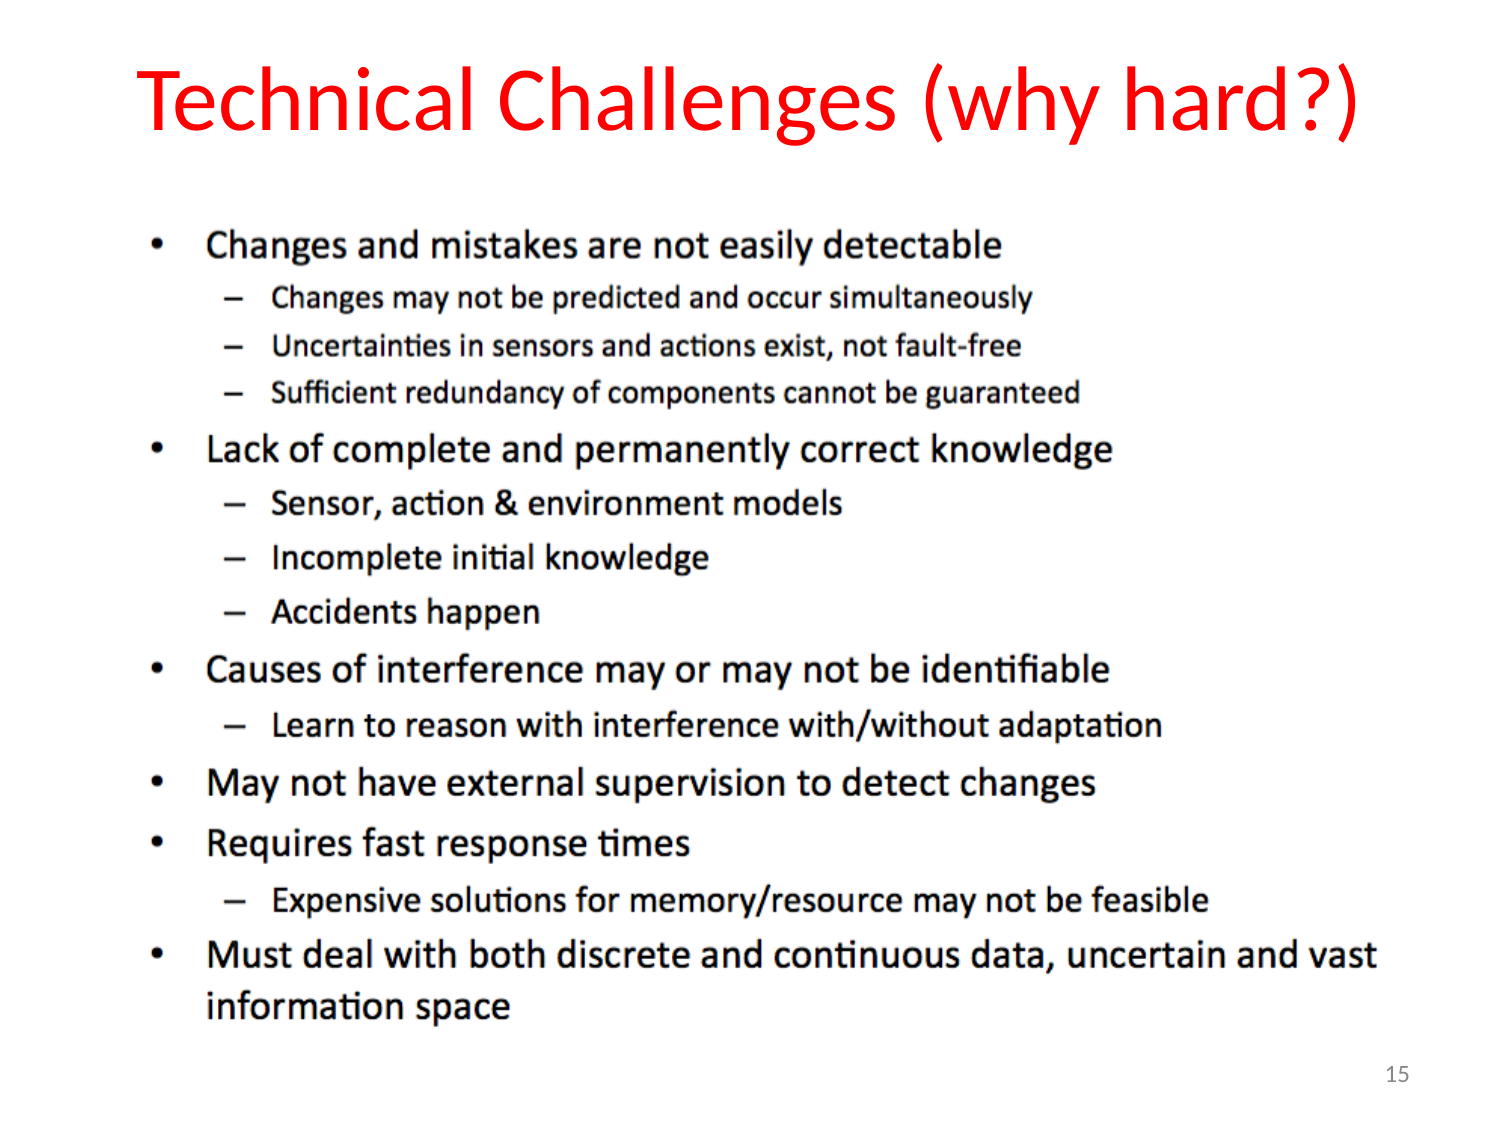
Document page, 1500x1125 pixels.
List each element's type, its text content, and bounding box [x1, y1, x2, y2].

title Technical Challenges (why hard?) [75, 0, 1425, 188]
slide_number ‹#› [1074, 1042, 1425, 1103]
picture [124, 212, 1413, 1039]
